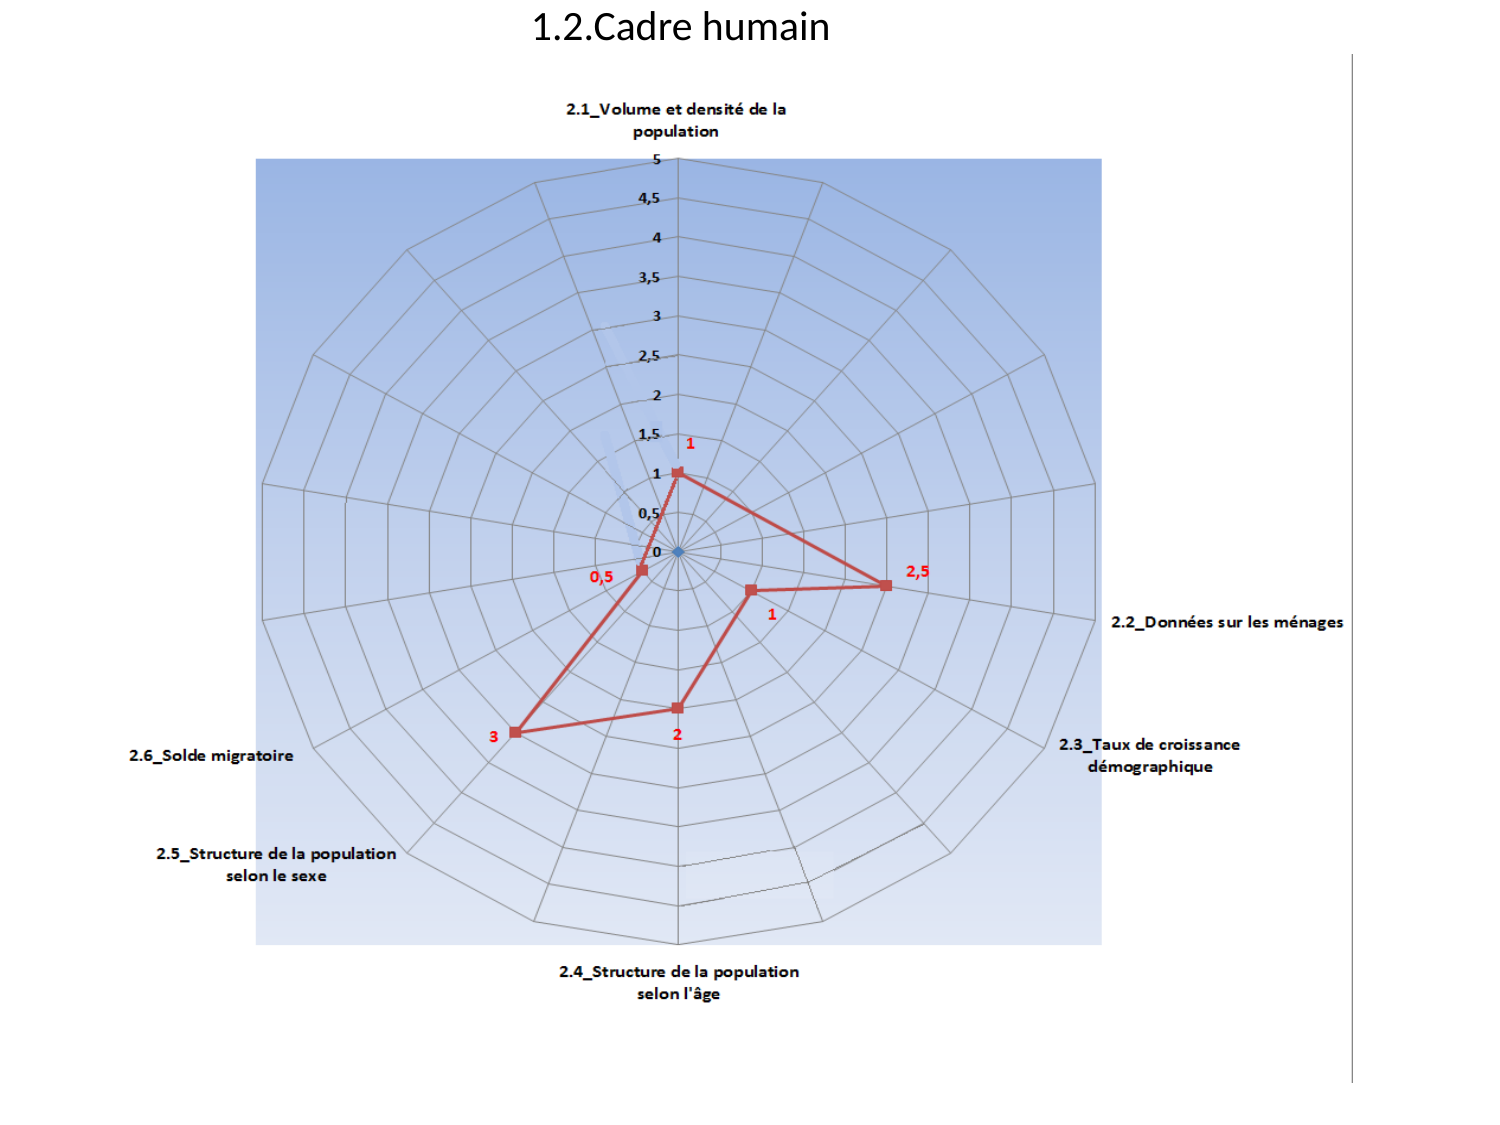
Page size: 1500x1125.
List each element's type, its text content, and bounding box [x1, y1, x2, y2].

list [64, 54, 1353, 1083]
title 1.2.Cadre humain [5, 0, 1356, 76]
